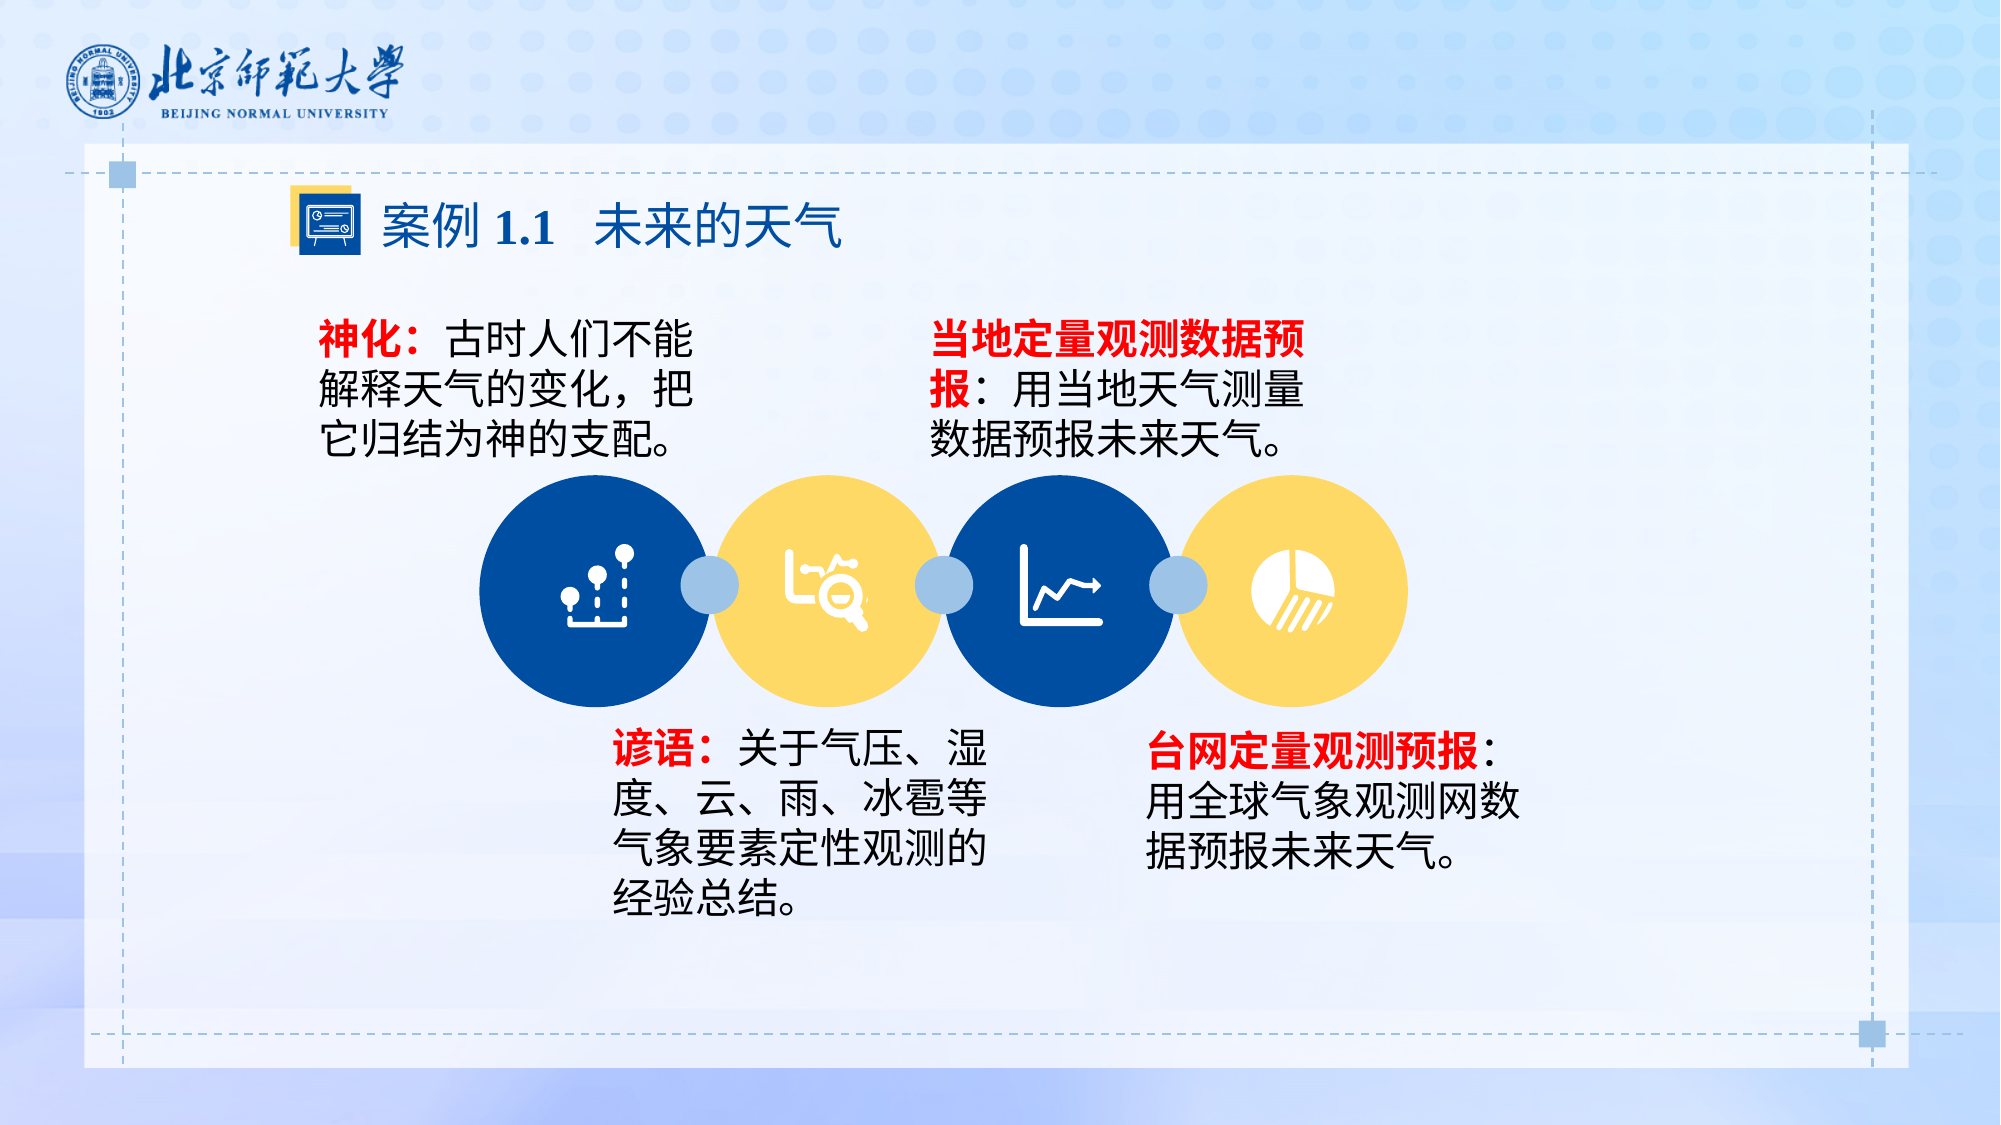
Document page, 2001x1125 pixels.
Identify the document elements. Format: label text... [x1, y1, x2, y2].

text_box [290, 185, 901, 263]
picture [0, 0, 2000, 1125]
text_box 谚语：关于气压、湿度、云、雨、冰雹等气象要素定性观测的经验总结。 [597, 713, 1035, 929]
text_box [712, 475, 943, 708]
text_box 神化：古时人们不能解释天气的变化，把它归结为神的支配。 [304, 305, 737, 471]
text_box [479, 475, 712, 708]
text_box 当地定量观测数据预报：用当地天气测量数据预报未来天气。 [914, 305, 1347, 471]
text_box 台网定量观测预报：用全球气象观测网数据预报未来天气。 [1130, 717, 1569, 883]
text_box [943, 475, 1175, 708]
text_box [1175, 475, 1408, 708]
